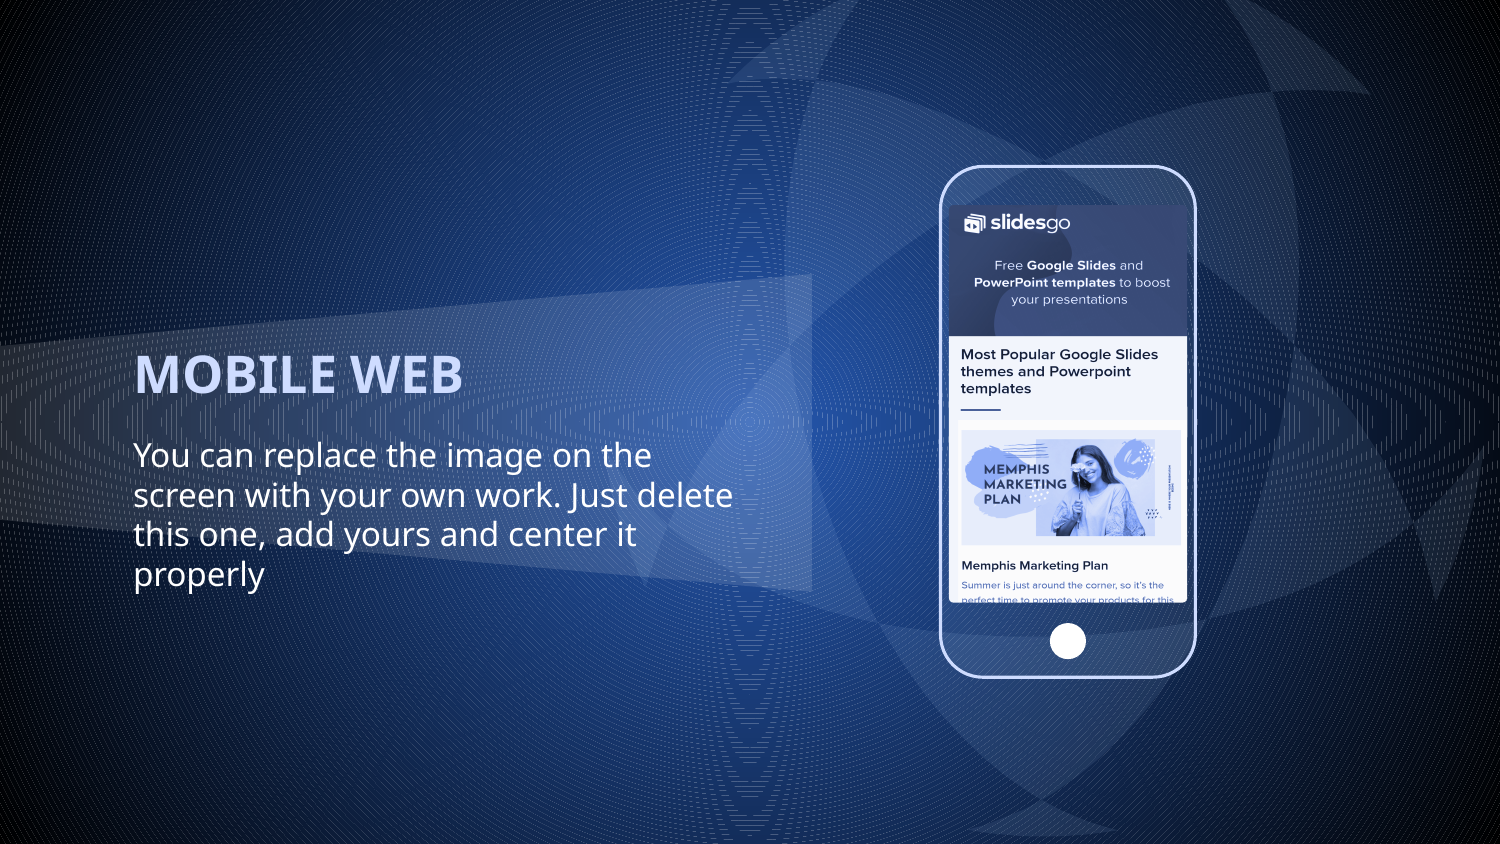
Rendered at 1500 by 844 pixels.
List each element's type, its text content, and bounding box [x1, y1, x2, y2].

title MOBILE WEB [118, 265, 750, 419]
picture [948, 204, 1188, 603]
subtitle You can replace the image on the screen with your own work. Just delete this one, add yours and center it properly [118, 419, 750, 645]
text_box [940, 166, 1196, 678]
